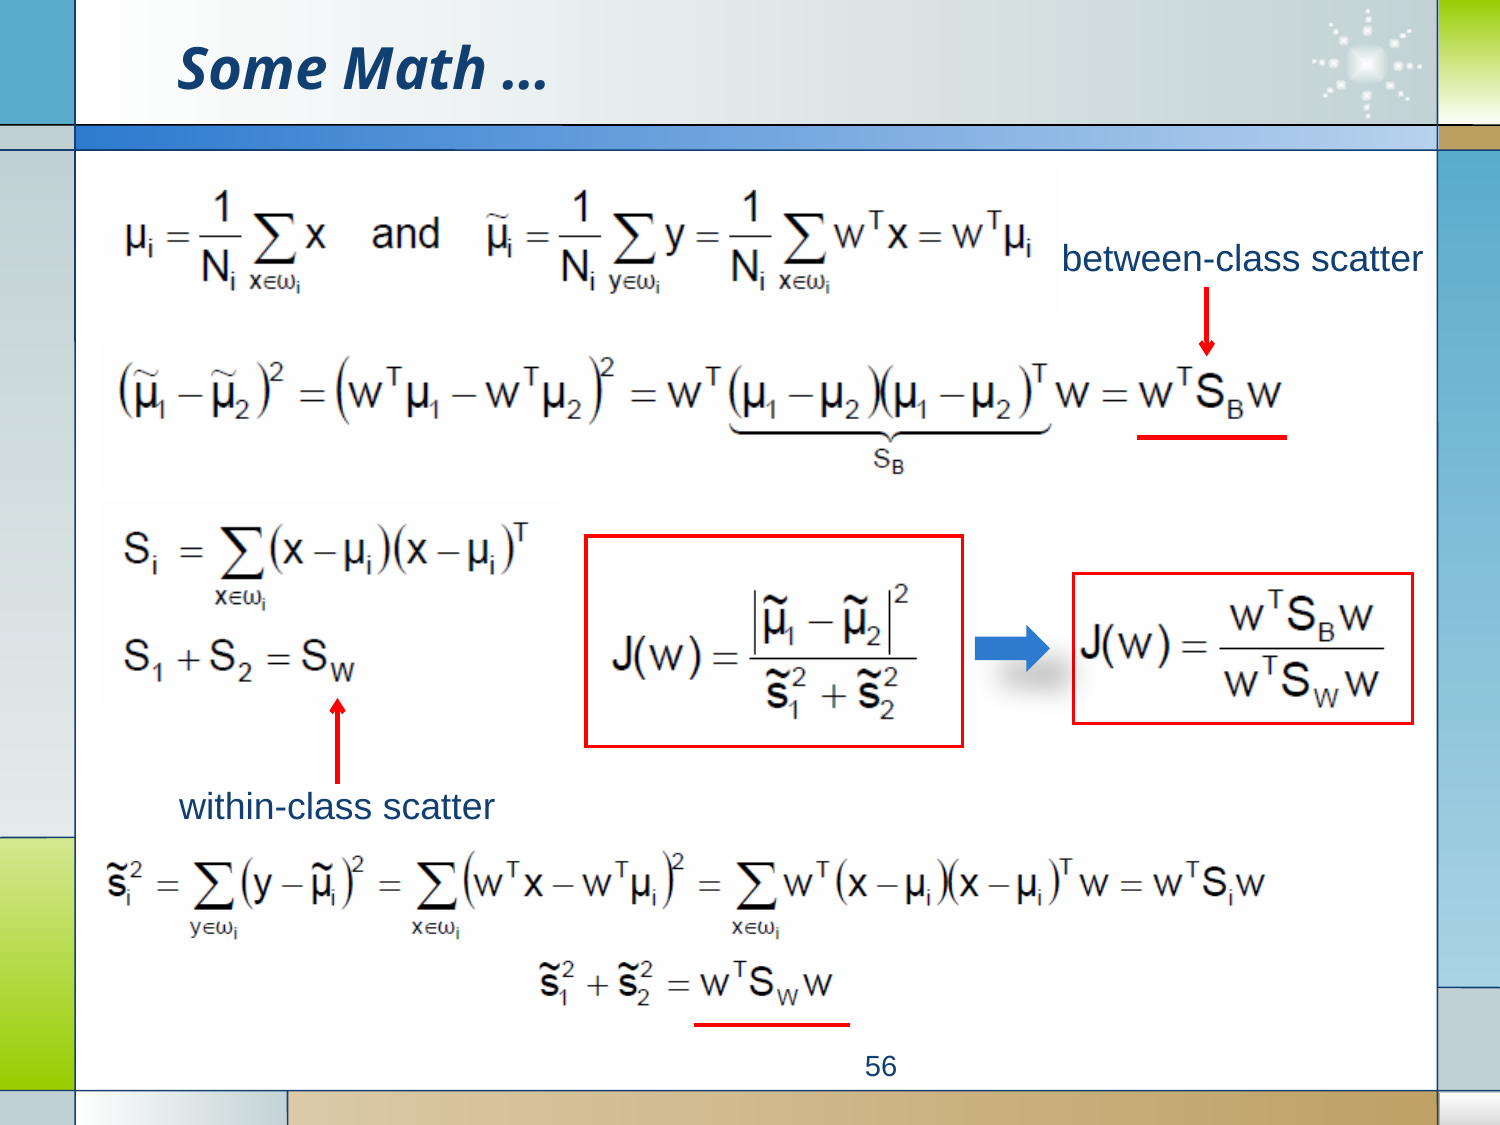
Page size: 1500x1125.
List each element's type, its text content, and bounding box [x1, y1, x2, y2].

slide_number 56 [562, 1039, 913, 1081]
text_box within-class scatter [164, 774, 511, 835]
picture [99, 337, 1316, 490]
picture [1074, 574, 1412, 723]
picture [87, 162, 1062, 319]
text_box [972, 622, 1053, 674]
title Some Math … [162, 19, 1263, 113]
picture [587, 537, 962, 746]
text_box between-class scatter [1065, 226, 1439, 287]
picture [87, 837, 1301, 1023]
picture [99, 499, 566, 704]
